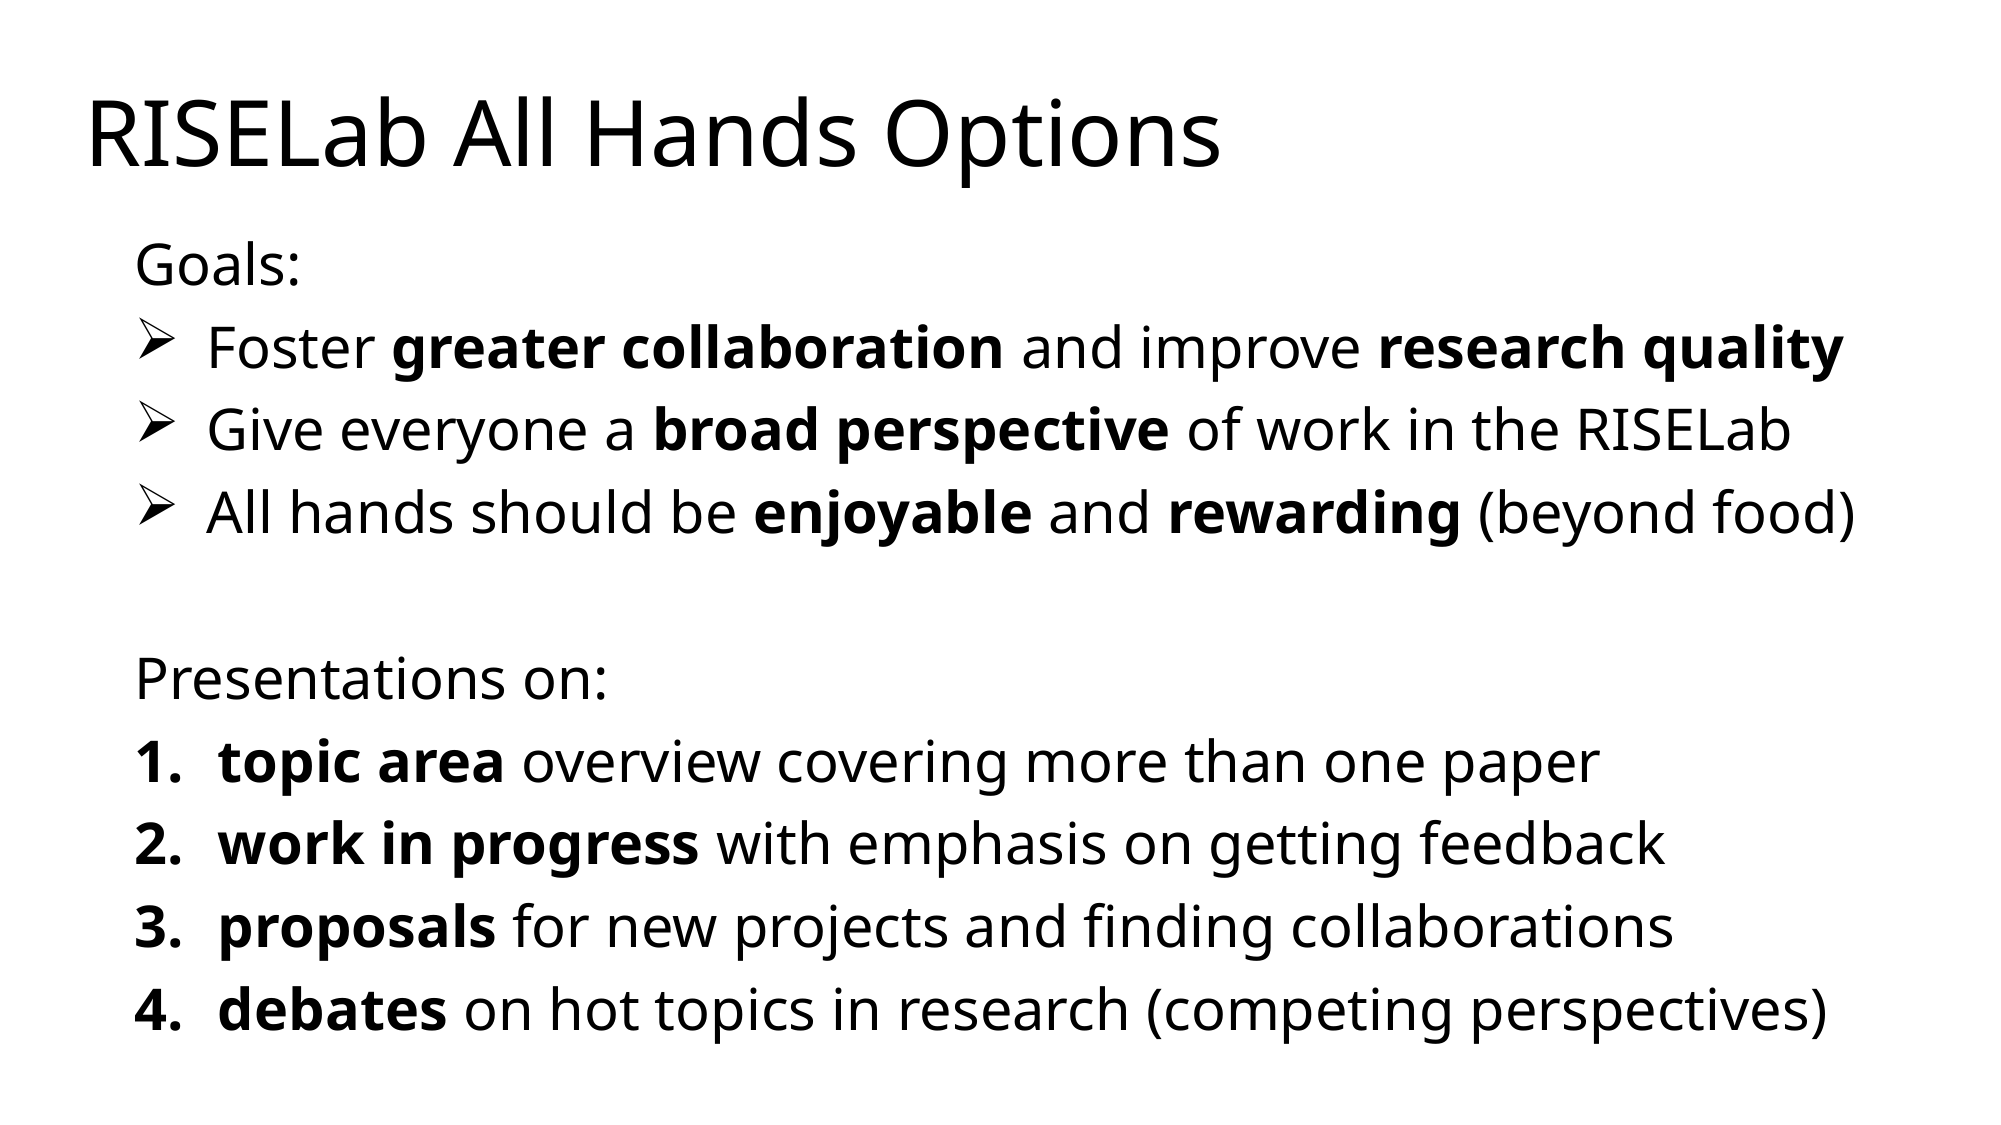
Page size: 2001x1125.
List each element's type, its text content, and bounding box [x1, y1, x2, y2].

list Goals: Foster greater collaboration and improve research quality Give everyone a broad perspective of work in the RISELab All hands should be enjoyable and rewarding (beyond food) Presentations on: topic area overview covering more than one paper work in progress with emphasis on getting feedback proposals for new projects and finding collaborations debates on hot topics in research (competing perspectives) [117, 228, 1898, 1053]
title RISELab All Hands Options [69, 28, 1795, 246]
